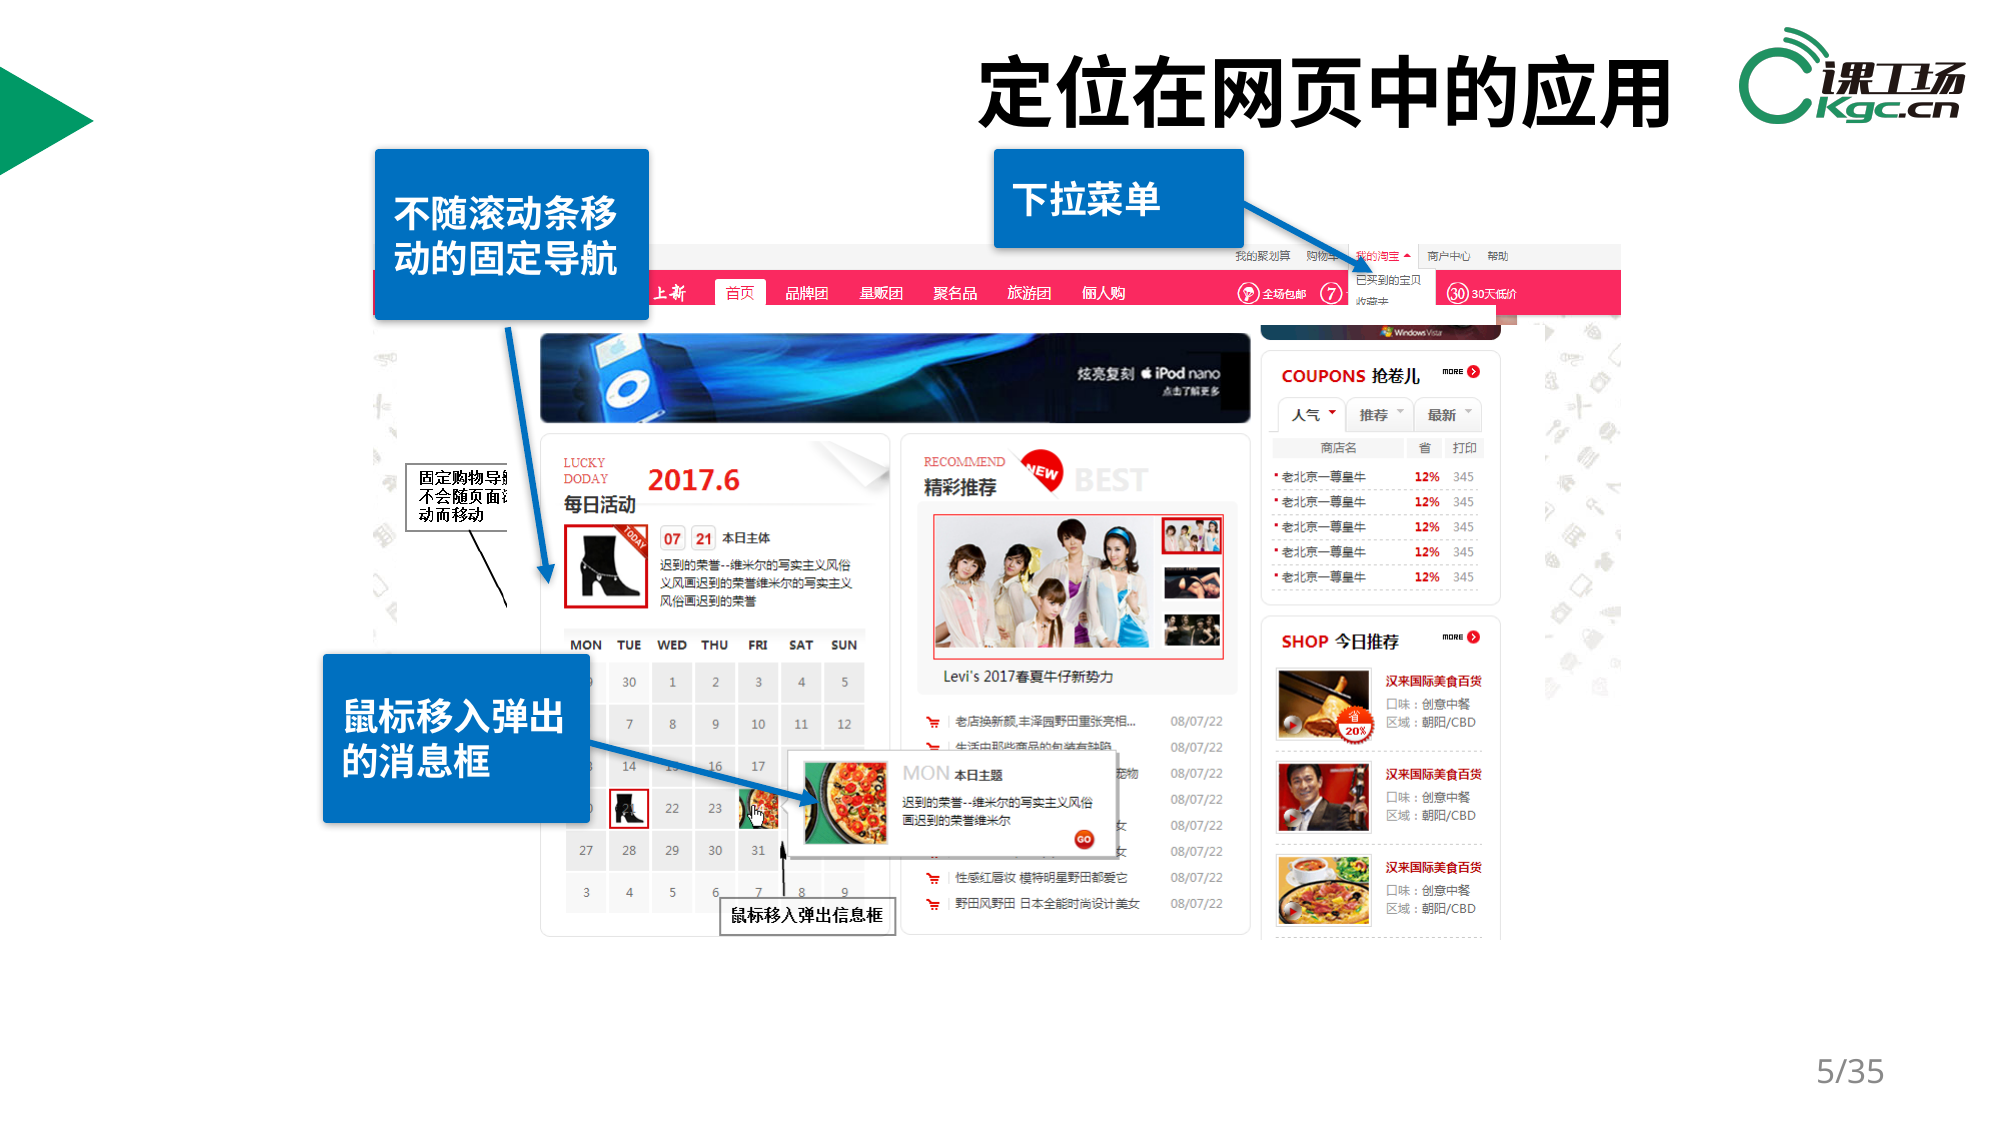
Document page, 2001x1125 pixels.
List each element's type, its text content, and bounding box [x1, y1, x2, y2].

text_box 下拉菜单 [997, 152, 1318, 243]
picture [1739, 27, 1966, 124]
picture [373, 244, 1621, 940]
slide_number /35 [1433, 1042, 1901, 1104]
title 定位在网页中的应用 [961, 46, 1721, 133]
text_box 不随滚动条移动的固定导航 [378, 152, 646, 243]
text_box 鼠标移入弹出的消息框 [326, 656, 392, 820]
